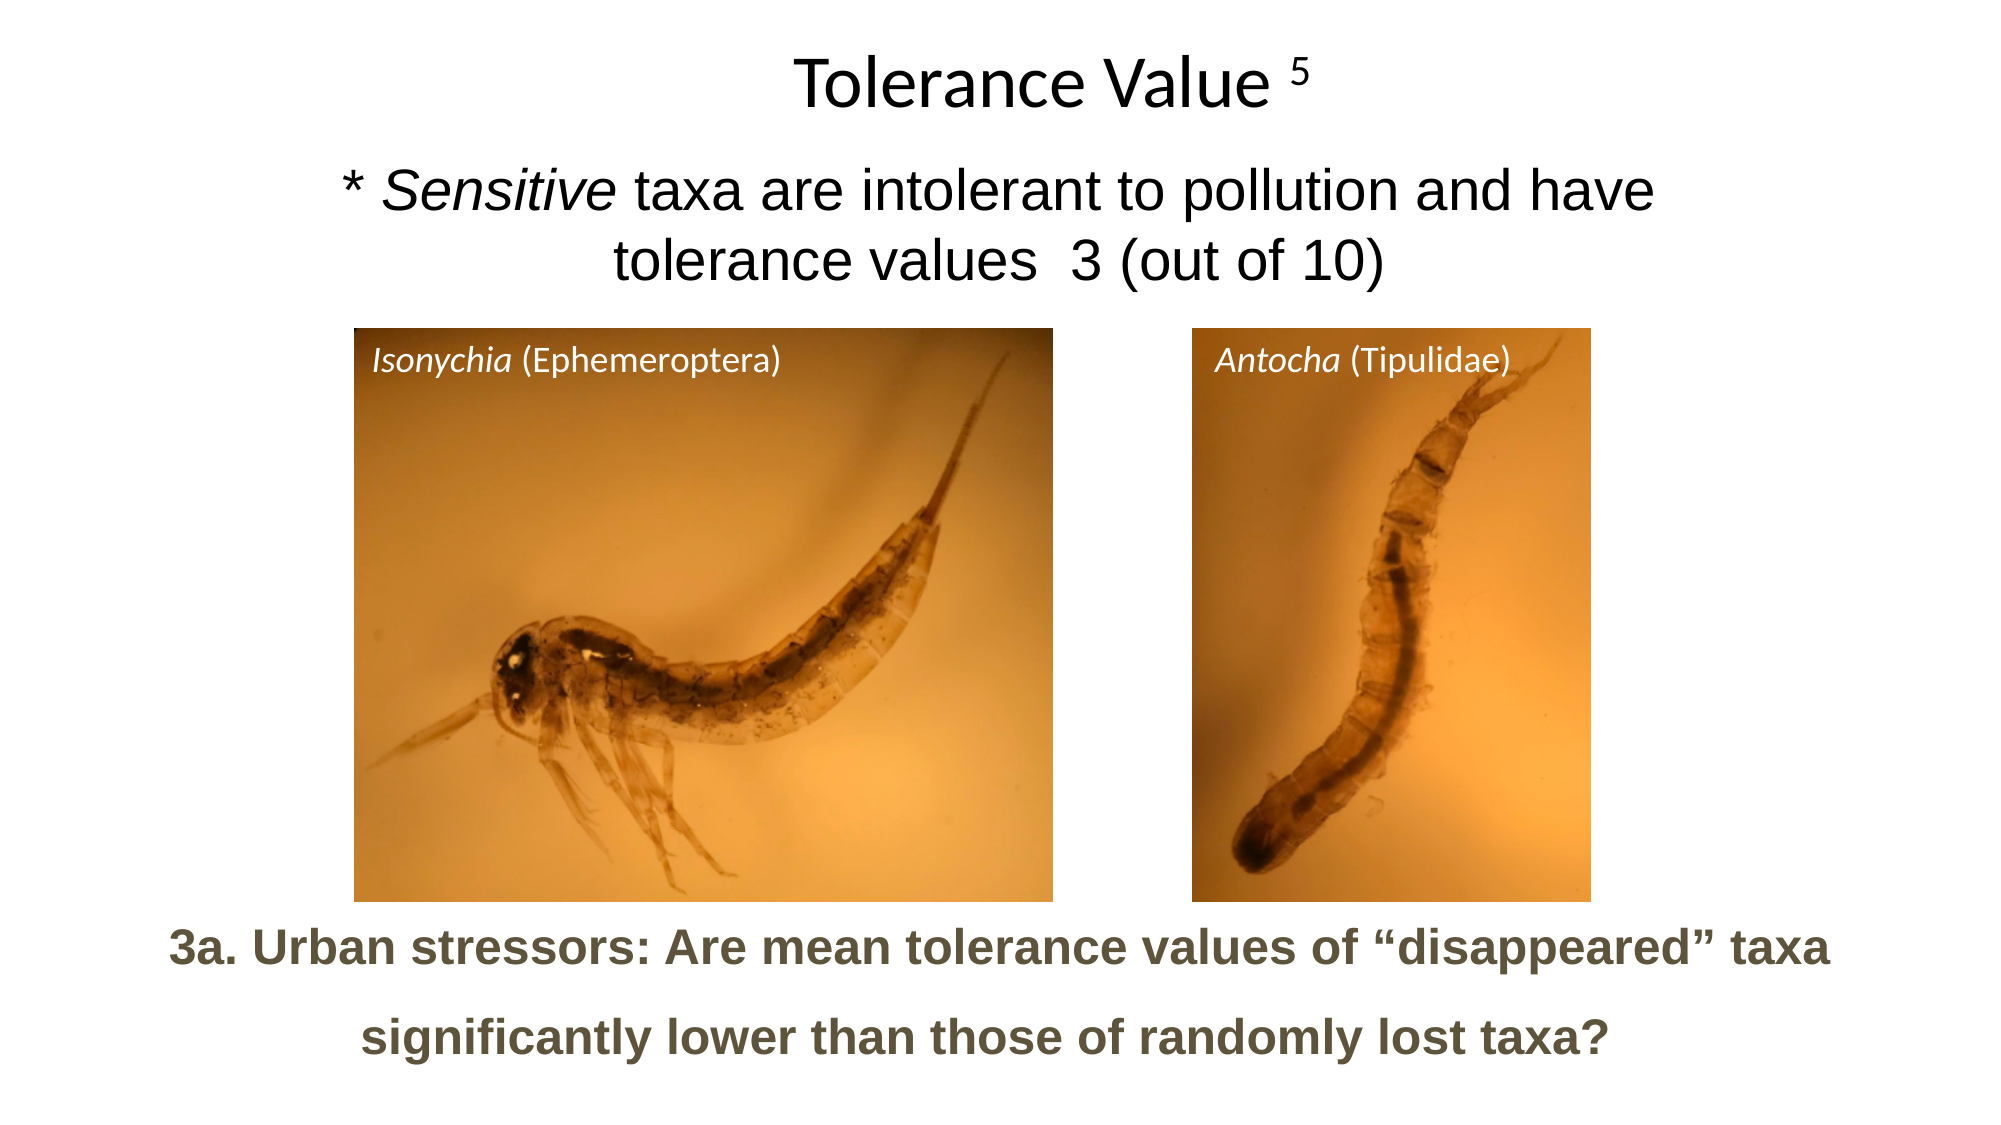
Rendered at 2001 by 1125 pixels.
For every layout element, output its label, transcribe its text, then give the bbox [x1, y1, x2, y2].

title 3a. Urban stressors: Are mean tolerance values of “disappeared” taxa significantly lower than those of randomly lost taxa? [134, 887, 1866, 1061]
text_box Tolerance Value 5 [778, 25, 1327, 131]
picture [354, 328, 1053, 902]
picture [1192, 328, 1591, 902]
